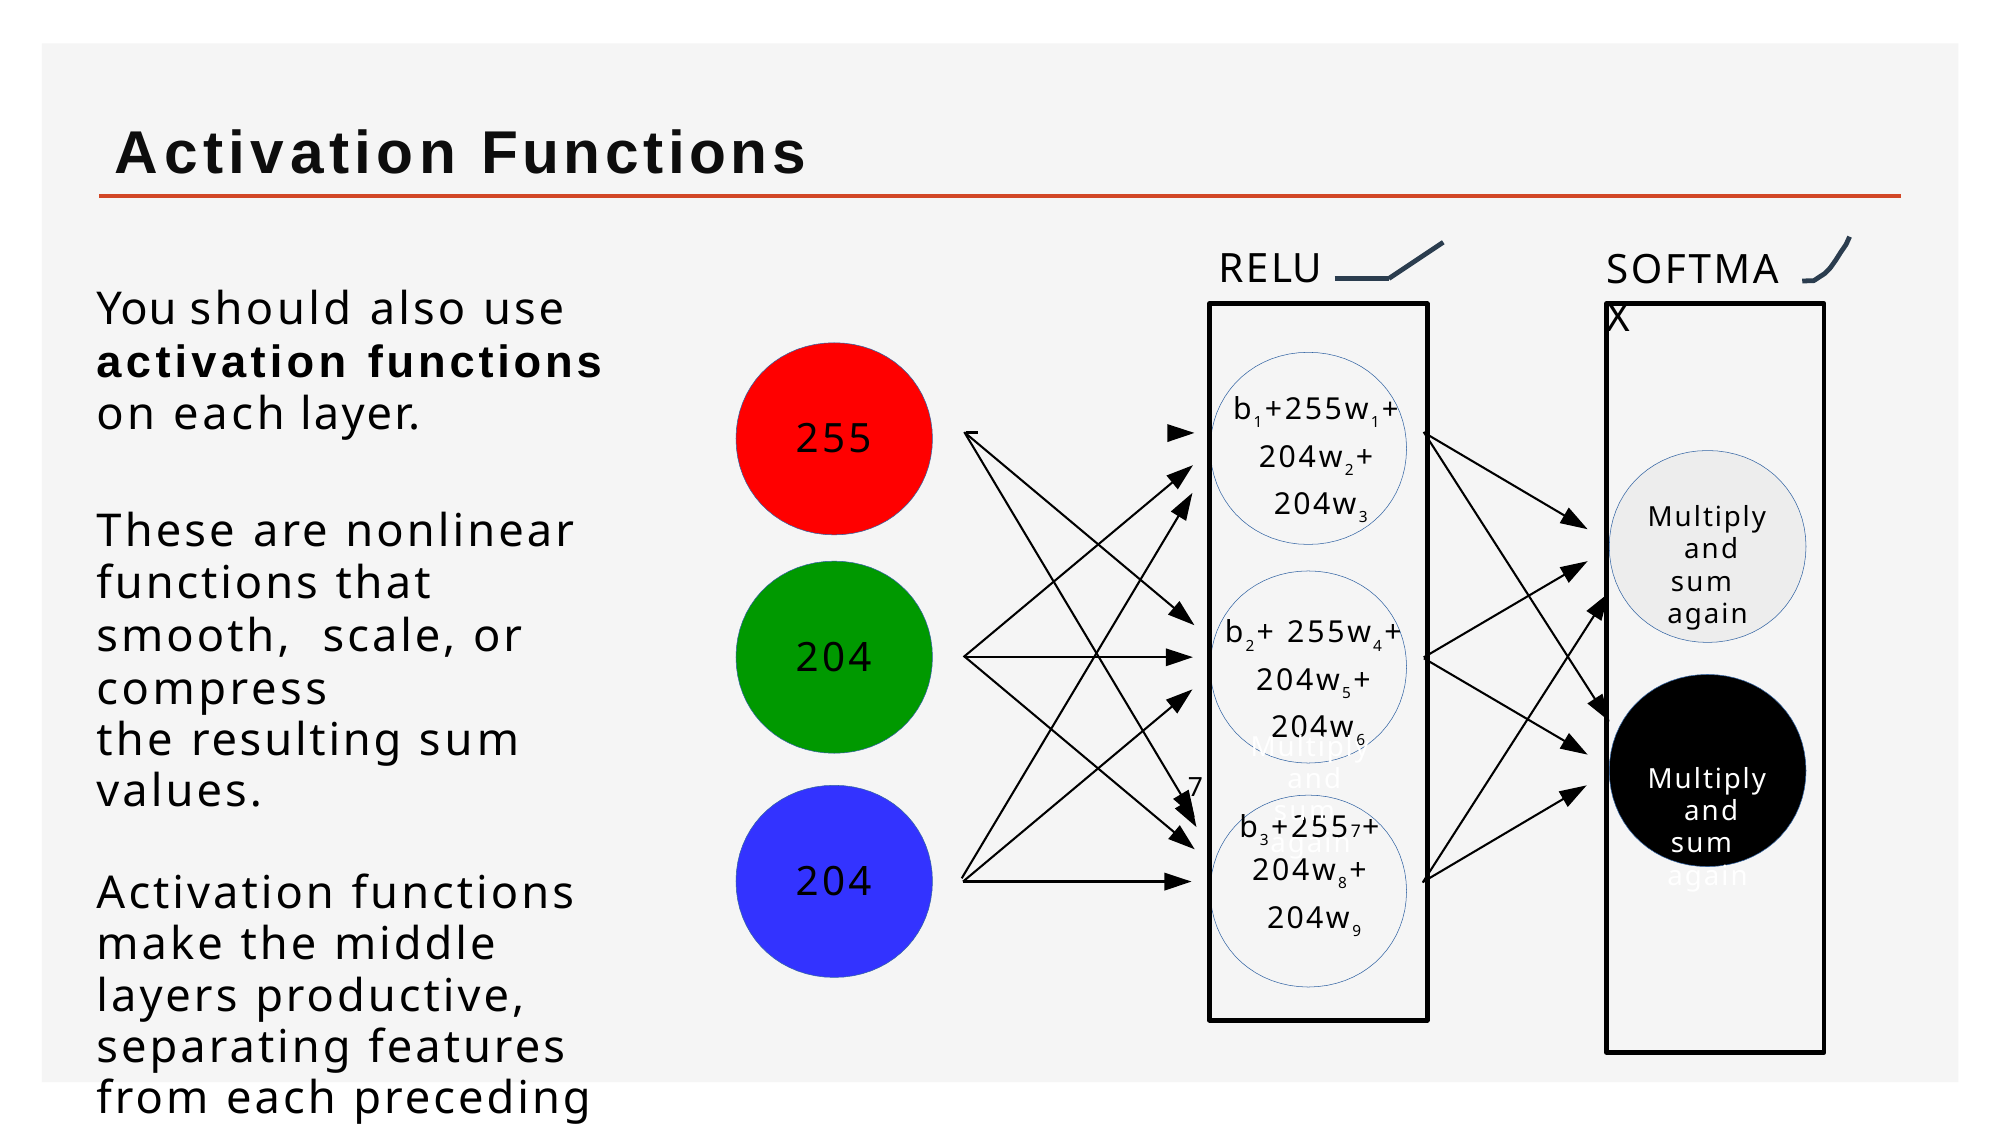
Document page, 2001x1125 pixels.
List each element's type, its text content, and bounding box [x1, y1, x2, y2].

text_box [736, 561, 933, 754]
text_box [1165, 648, 1193, 667]
text_box [1587, 693, 1606, 719]
text_box [963, 380, 1182, 438]
text_box [736, 342, 933, 535]
text_box SOFTMAX [1603, 240, 1803, 340]
text_box [1174, 802, 1197, 828]
text_box [1802, 236, 1850, 281]
text_box 204 [793, 852, 876, 904]
text_box Multiply and sum again Multiply and sum again [1606, 303, 1825, 1053]
text_box 255 [793, 410, 876, 461]
text_box [736, 785, 933, 978]
text_box [1166, 465, 1193, 490]
text_box [1559, 507, 1588, 530]
text_box You should also use activation functions on each layer. These are nonlinear functions that smooth, scale, or compress the resulting sum values. Activation functions make the middle layers productive, separating features from each preceding layer. [93, 275, 671, 1125]
text_box [1586, 595, 1606, 621]
text_box RELU [1215, 239, 1324, 291]
text_box [1559, 561, 1588, 583]
text_box [1167, 438, 1180, 443]
slide_number 170 [1661, 940, 2000, 1125]
text_box [1182, 428, 1195, 438]
text_box Multiply and sum again [1209, 303, 1428, 1021]
text_box [1559, 732, 1588, 755]
text_box [1173, 791, 1185, 805]
text_box [1558, 785, 1587, 807]
text_box [1168, 825, 1195, 850]
text_box [1164, 872, 1192, 891]
text_box 7 [1185, 768, 1208, 802]
text_box [1165, 689, 1193, 714]
title Activation Functions [112, 0, 816, 186]
text_box 204 [793, 628, 876, 680]
text_box [1170, 492, 1193, 521]
text_box [1167, 601, 1195, 626]
